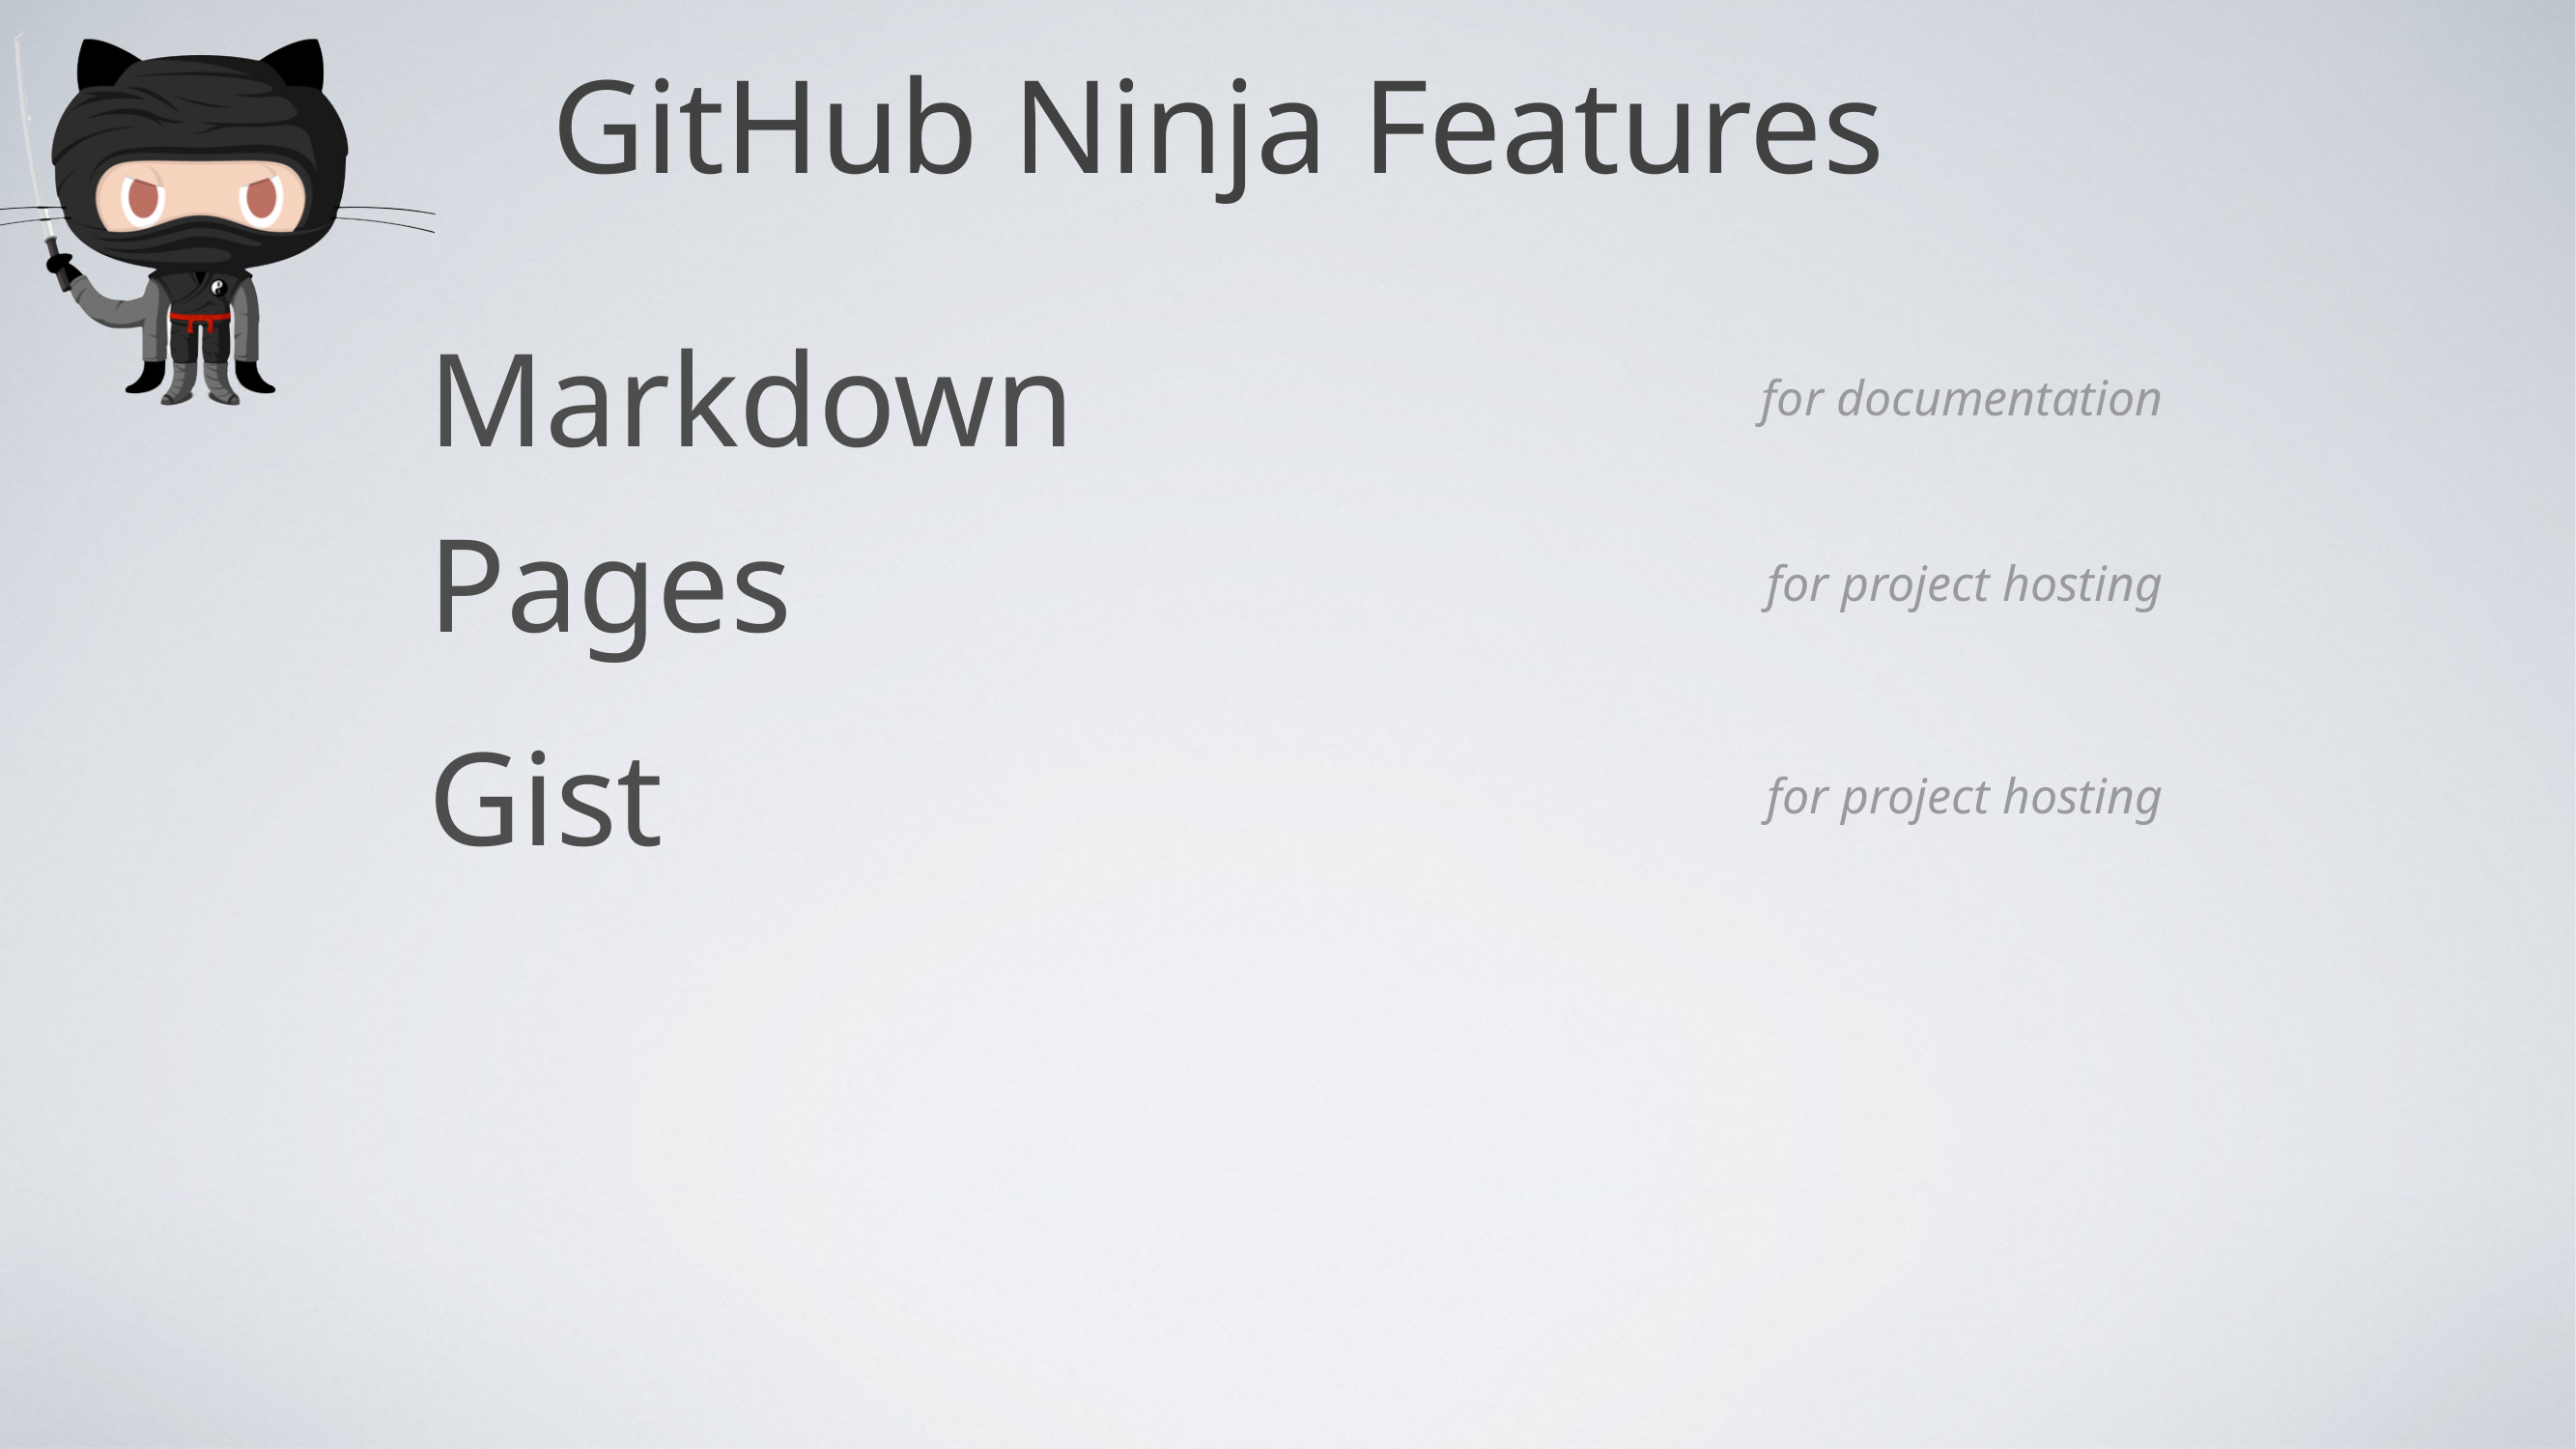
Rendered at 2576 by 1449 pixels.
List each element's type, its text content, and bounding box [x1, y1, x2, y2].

text_box for documentation [1330, 360, 2164, 432]
text_box GitHub Ninja Features [436, 41, 2203, 203]
text_box Pages [428, 502, 1679, 665]
text_box Gist [428, 716, 1679, 878]
text_box for project hosting [1330, 546, 2164, 617]
text_box Markdown [428, 318, 2024, 479]
text_box for project hosting [1330, 759, 2164, 831]
picture [0, 0, 2576, 1449]
